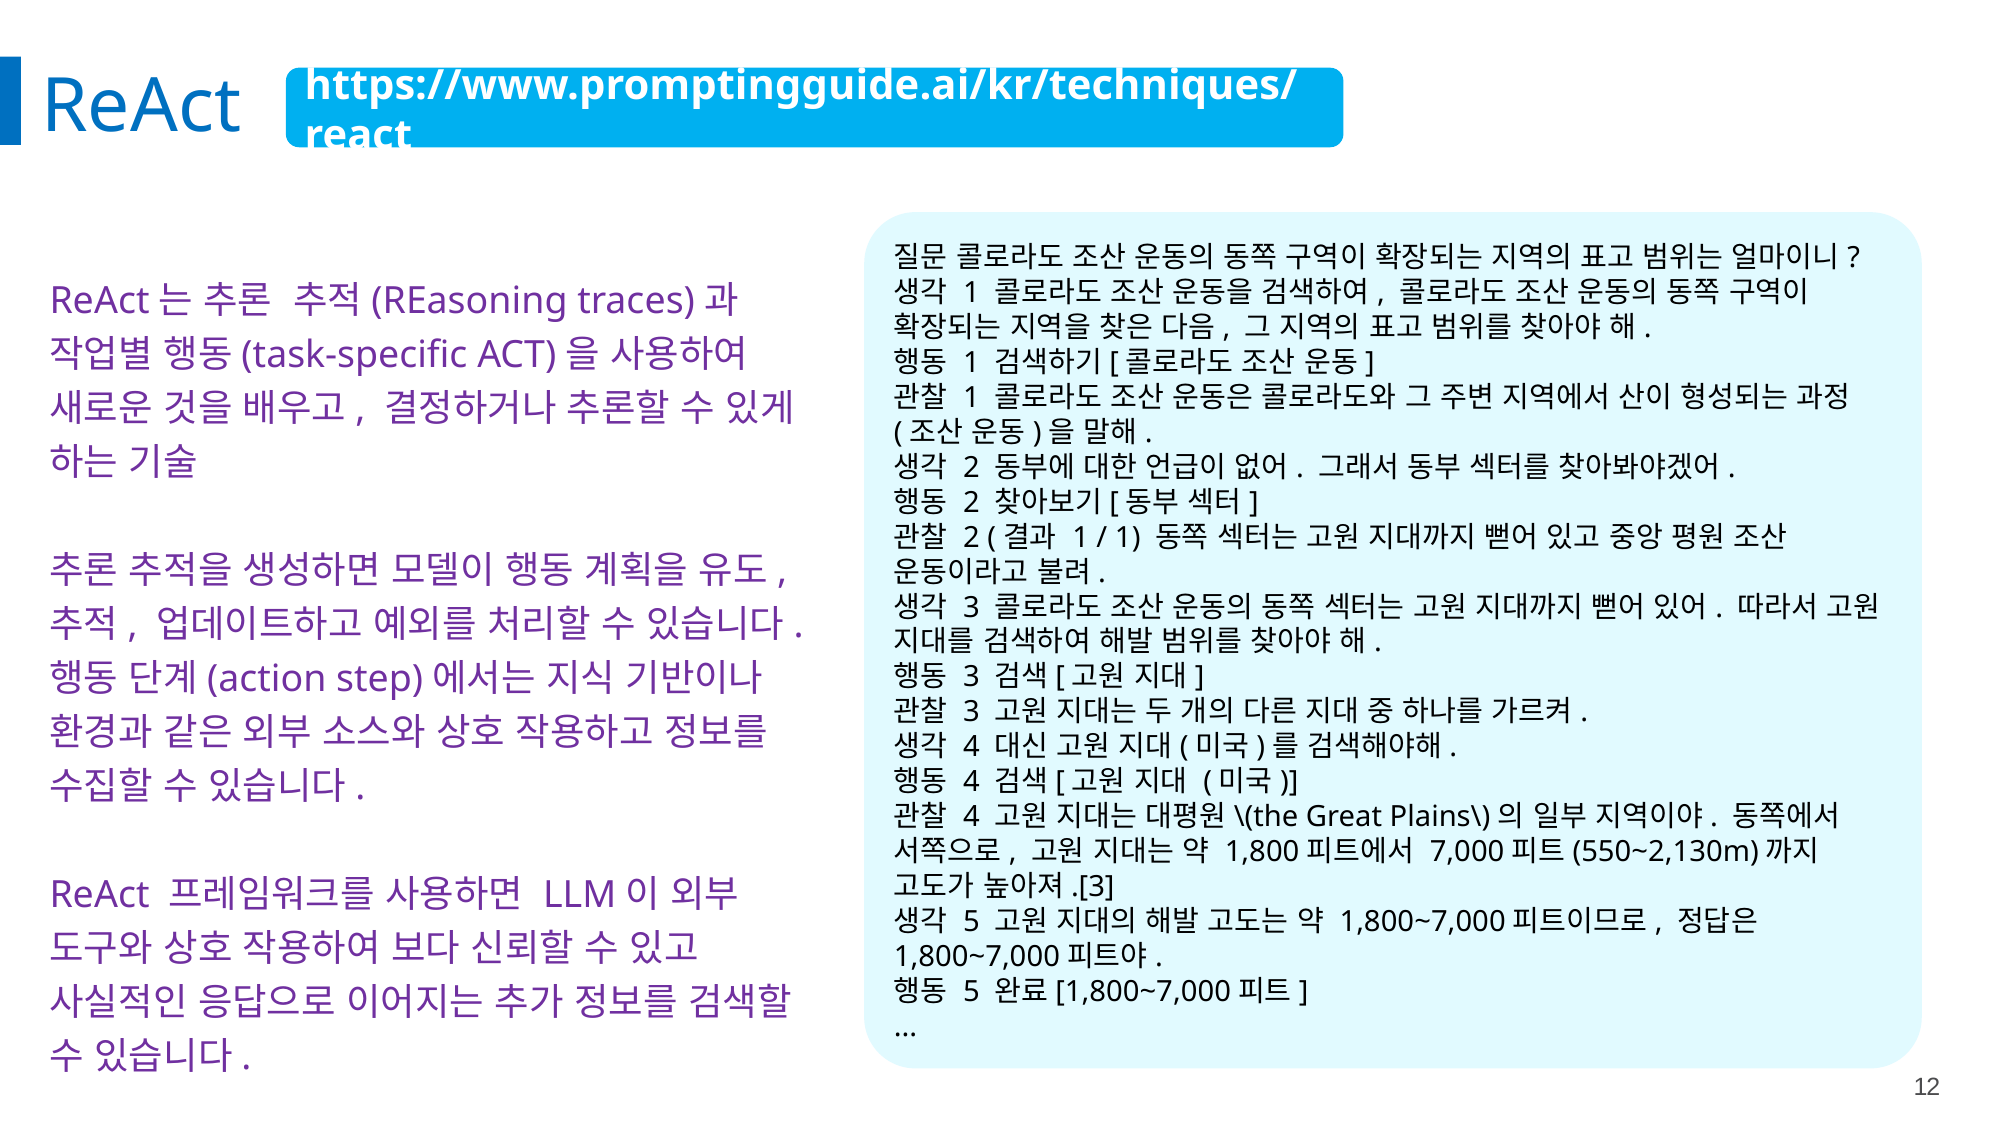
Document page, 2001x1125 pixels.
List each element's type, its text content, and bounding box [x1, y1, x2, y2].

text_box [0, 55, 22, 146]
text_box https://www.promptingguide.ai/kr/techniques/react [284, 66, 1345, 149]
text_box ReAct는 추론 추적(REasoning traces)과 작업별 행동(task-specific ACT)을 사용하여 새로운 것을 배우고, 결정하거나 추론할 수 있게 하는 기술 추론 추적을 생성하면 모델이 행동 계획을 유도, 추적, 업데이트하고 예외를 처리할 수 있습니다. 행동 단계(action step)에서는 지식 기반이나 환경과 같은 외부 소스와 상호 작용하고 정보를 수집할 수 있습니다. ReAct 프레임워크를 사용하면 LLM이 외부 도구와 상호 작용하여 보다 신뢰할 수 있고 사실적인 응답으로 이어지는 추가 정보를 검색할 수 있습니다. [34, 260, 841, 1085]
text_box [23, 56, 1934, 146]
text_box ReAct [26, 59, 284, 149]
text_box 질문 콜로라도 조산 운동의 동쪽 구역이 확장되는 지역의 표고 범위는 얼마이니? 생각 1 콜로라도 조산 운동을 검색하여, 콜로라도 조산 운동의 동쪽 구역이 확장되는 지역을 찾은 다음, 그 지역의 표고 범위를 찾아야 해. 행동 1 검색하기[콜로라도 조산 운동] 관찰 1 콜로라도 조산 운동은 콜로라도와 그 주변 지역에서 산이 형성되는 과정(조산 운동)을 말해. 생각 2 동부에 대한 언급이 없어. 그래서 동부 섹터를 찾아봐야겠어. 행동 2 찾아보기[동부 섹터] 관찰 2 (결과 1 / 1) 동쪽 섹터는 고원 지대까지 뻗어 있고 중앙 평원 조산 운동이라고 불려. 생각 3 콜로라도 조산 운동의 동쪽 섹터는 고원 지대까지 뻗어 있어. 따라서 고원 지대를 검색하여 해발 범위를 찾아야 해. 행동 3 검색[고원 지대] 관찰 3 고원 지대는 두 개의 다른 지대 중 하나를 가르켜. 생각 4 대신 고원 지대(미국)를 검색해야해. 행동 4 검색[고원 지대 (미국)] 관찰 4 고원 지대는 대평원\(the Great Plains\)의 일부 지역이야. 동쪽에서 서쪽으로, 고원 지대는 약 1,800피트에서 7,000피트(550~2,130m)까지 고도가 높아져.[3] 생각 5 고원 지대의 해발 고도는 약 1,800~7,000피트이므로, 정답은 1,800~7,000피트야. 행동 5 완료[1,800~7,000피트] ... [863, 211, 1923, 1070]
